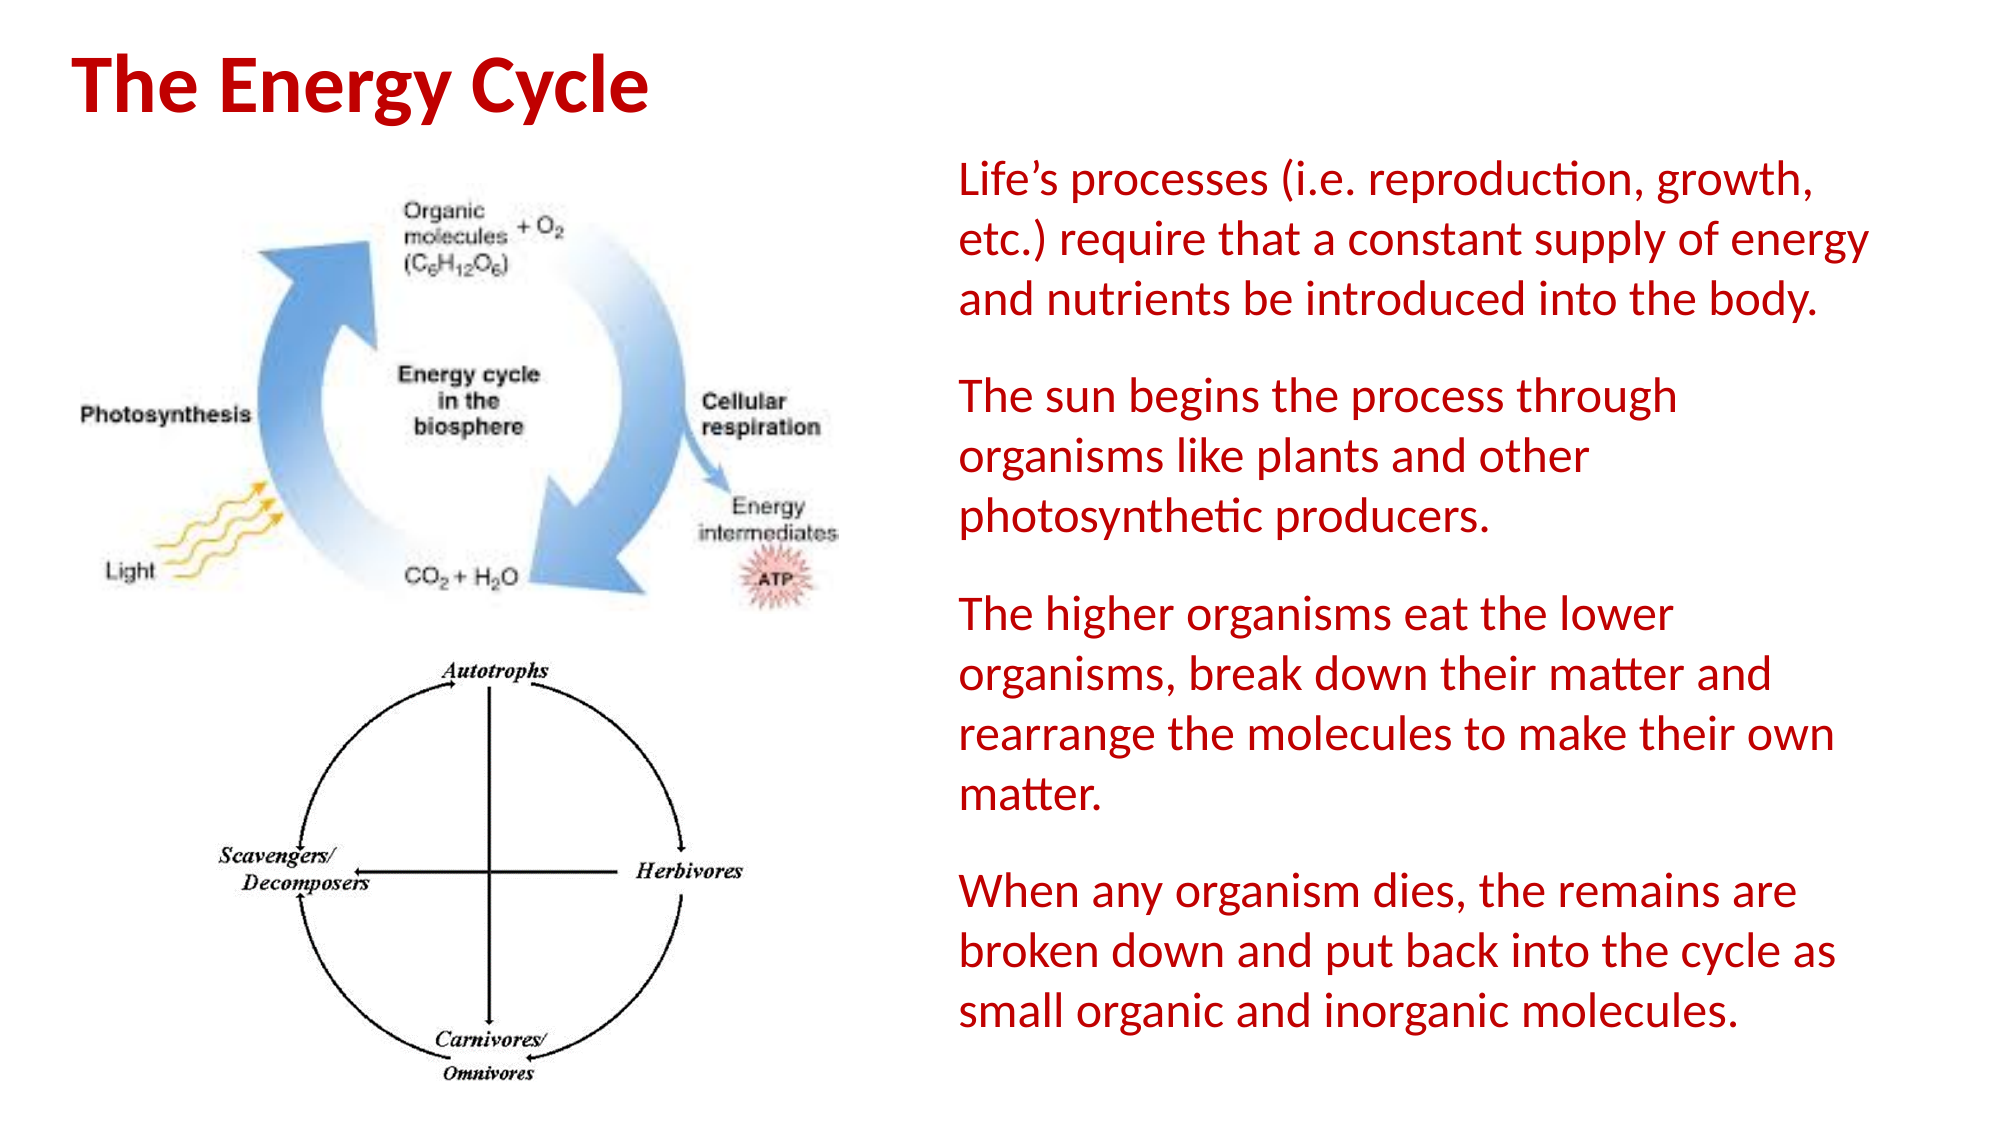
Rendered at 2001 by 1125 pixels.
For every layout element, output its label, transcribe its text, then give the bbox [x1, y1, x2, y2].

text_box Life’s processes (i.e. reproduction, growth, etc.) require that a constant supply of energy and nutrients be introduced into the body. The sun begins the process through organisms like plants and other photosynthetic producers. The higher organisms eat the lower organisms, break down their matter and rearrange the molecules to make their own matter. When any organism dies, the remains are broken down and put back into the cycle as small organic and inorganic molecules. [943, 137, 1887, 1055]
picture [215, 659, 749, 1091]
picture [79, 183, 839, 614]
text_box The Energy Cycle [56, 21, 674, 138]
